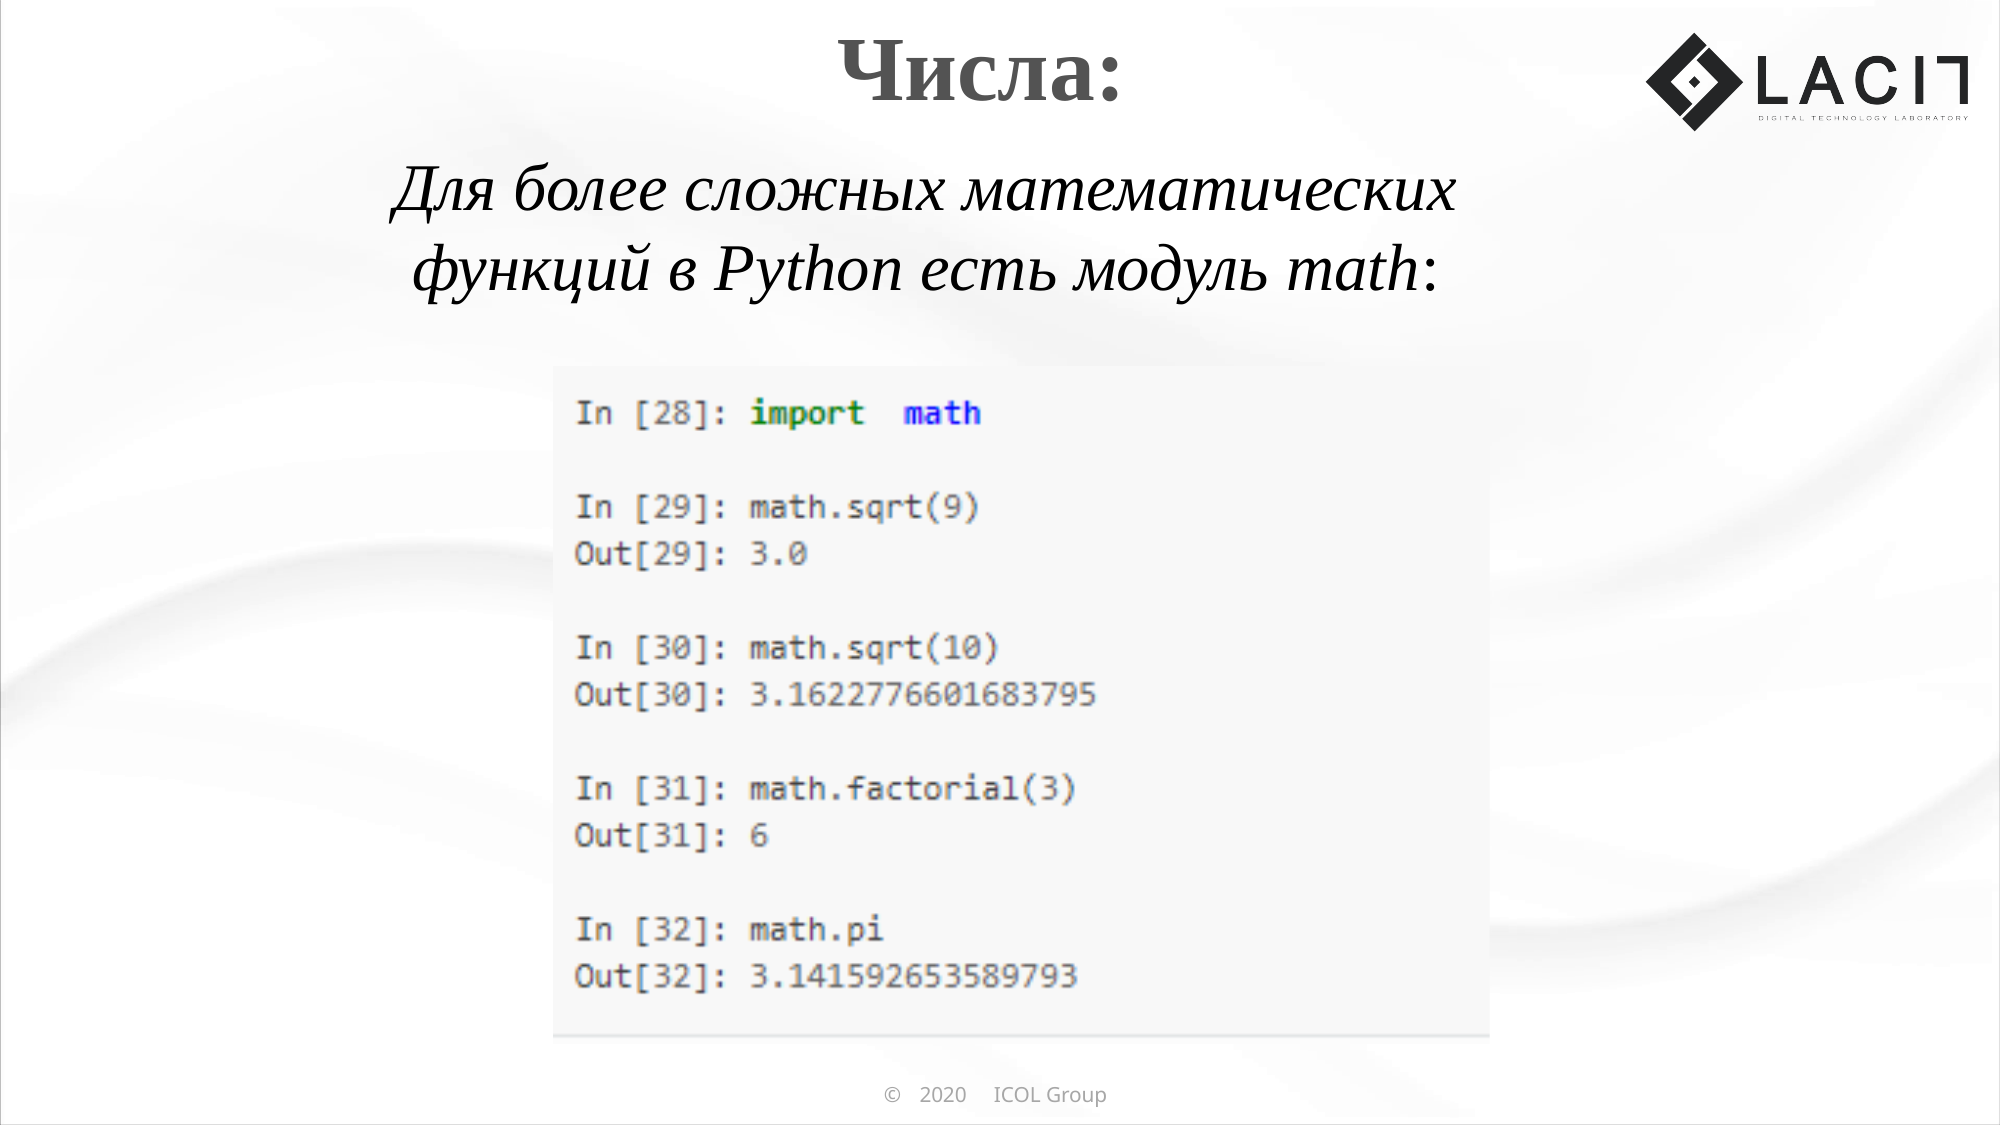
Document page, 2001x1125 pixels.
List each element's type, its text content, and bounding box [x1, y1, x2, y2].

text_box Числа: [210, 0, 1707, 131]
picture [0, 0, 2000, 1125]
text_box Для более сложных математических функций в Python есть модуль math: [304, 131, 1548, 315]
